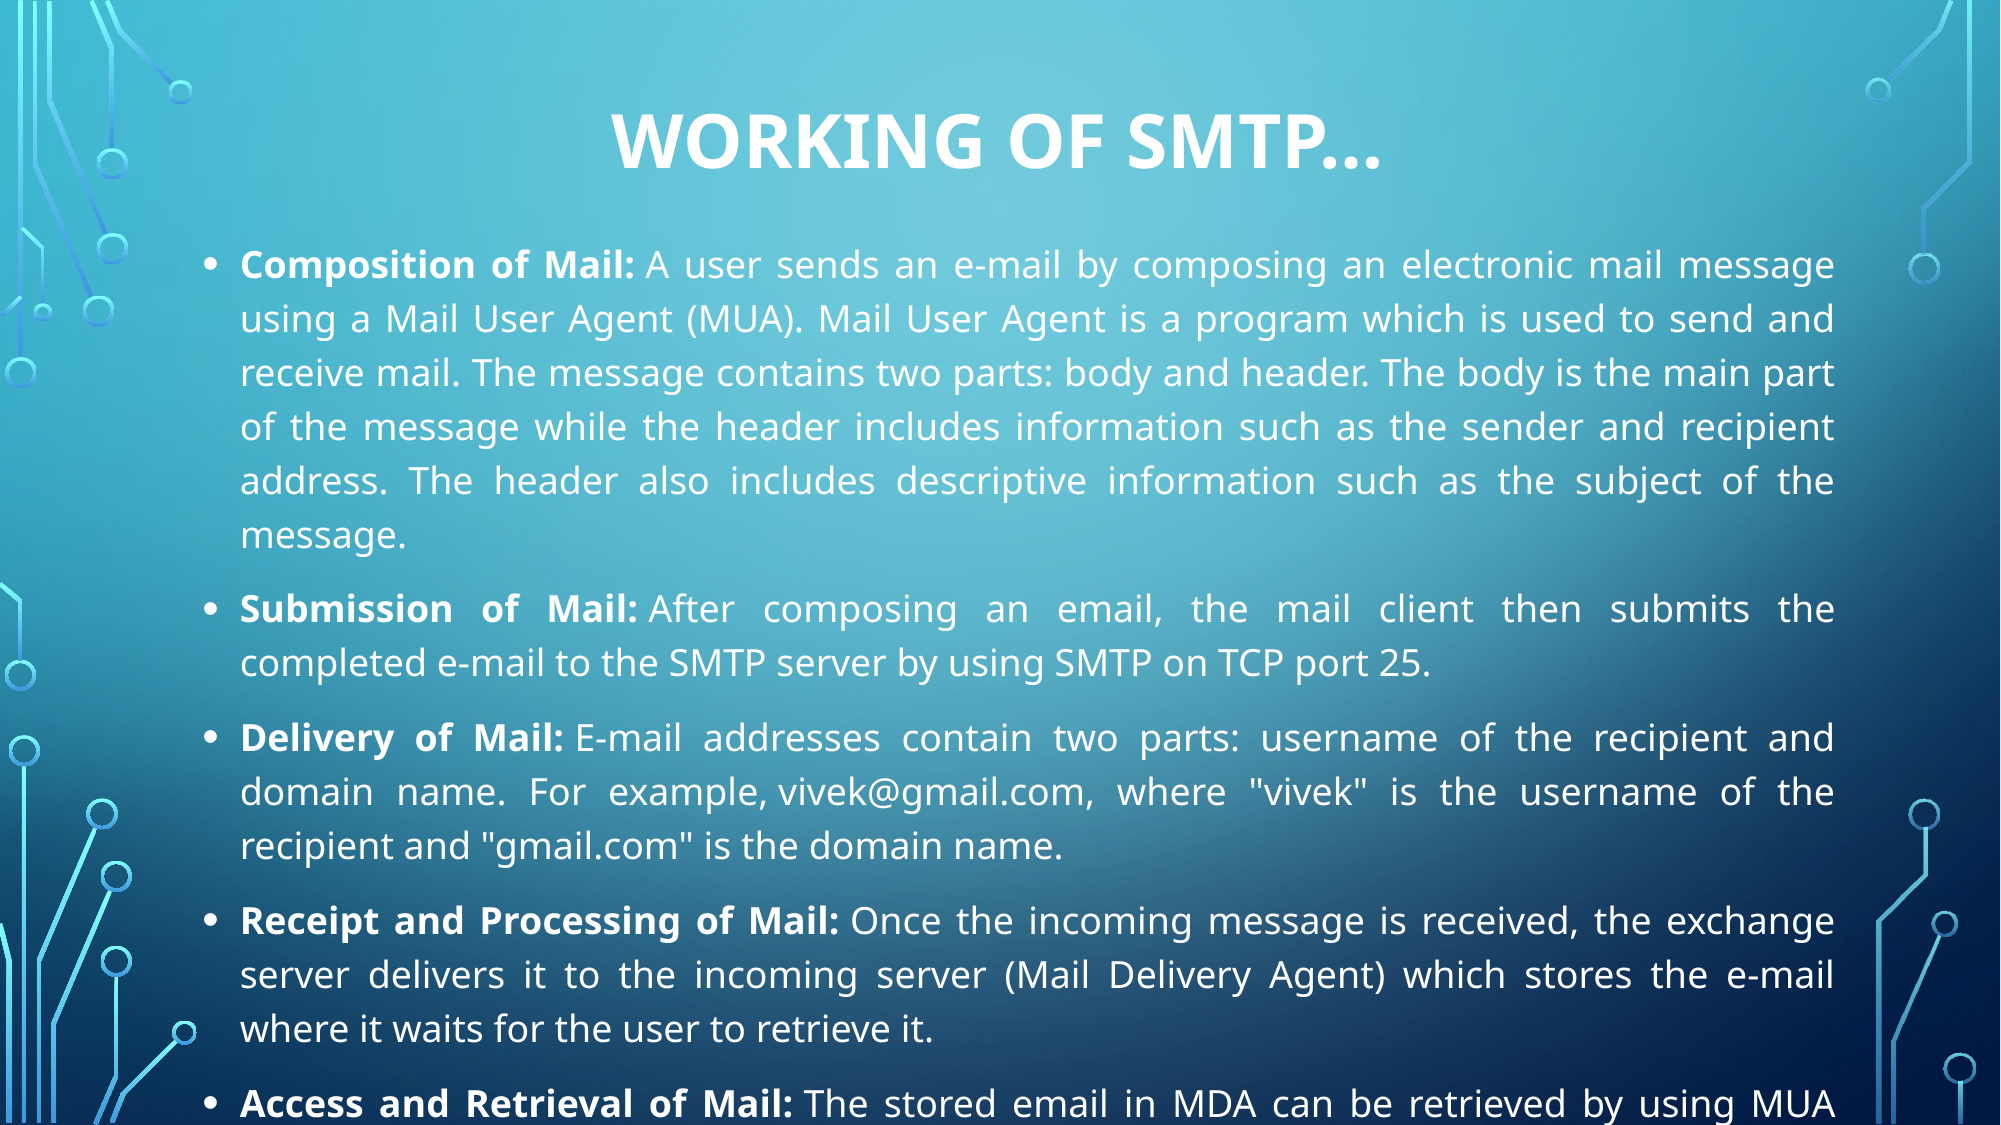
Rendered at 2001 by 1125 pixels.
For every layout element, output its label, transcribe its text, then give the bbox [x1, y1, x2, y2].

list Composition of Mail: A user sends an e-mail by composing an electronic mail message using a Mail User Agent (MUA). Mail User Agent is a program which is used to send and receive mail. The message contains two parts: body and header. The body is the main part of the message while the header includes information such as the sender and recipient address. The header also includes descriptive information such as the subject of the message. Submission of Mail: After composing an email, the mail client then submits the completed e-mail to the SMTP server by using SMTP on TCP port 25. Delivery of Mail: E-mail addresses contain two parts: username of the recipient and domain name. For example, vivek@gmail.com, where "vivek" is the username of the recipient and "gmail.com" is the domain name. Receipt and Processing of Mail: Once the incoming message is received, the exchange server delivers it to the incoming server (Mail Delivery Agent) which stores the e-mail where it waits for the user to retrieve it. Access and Retrieval of Mail: The stored email in MDA can be retrieved by using MUA (Mail User Agent). MUA can be accessed by using login and password. [187, 224, 1852, 1067]
title Working of SMTP… [187, 13, 1822, 224]
